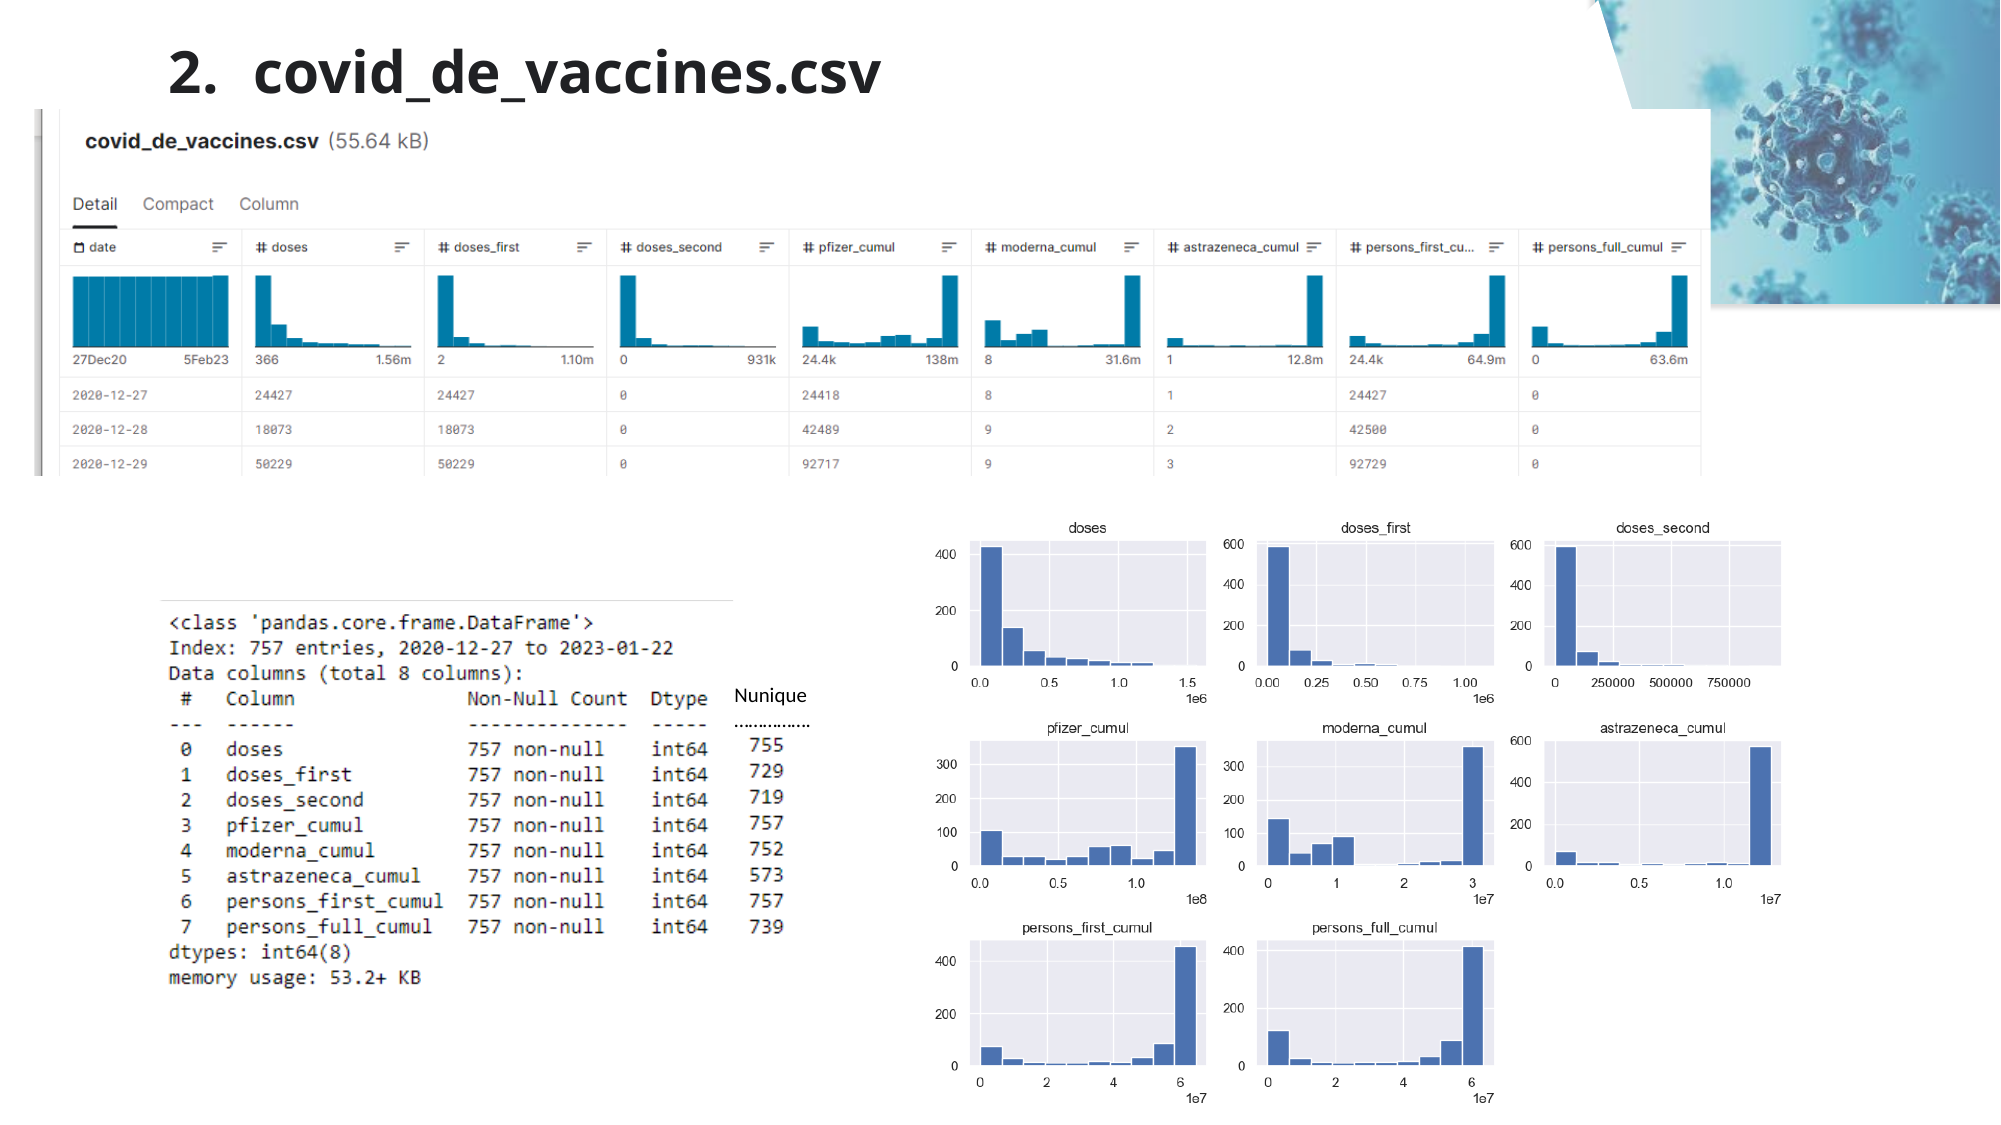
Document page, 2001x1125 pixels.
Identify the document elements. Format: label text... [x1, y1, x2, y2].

picture [34, 109, 1711, 476]
picture [153, 600, 807, 1016]
list covid_de_vaccines.csv [154, 35, 1879, 750]
picture [926, 513, 1789, 1114]
text_box Nunique ……………. [734, 674, 893, 740]
